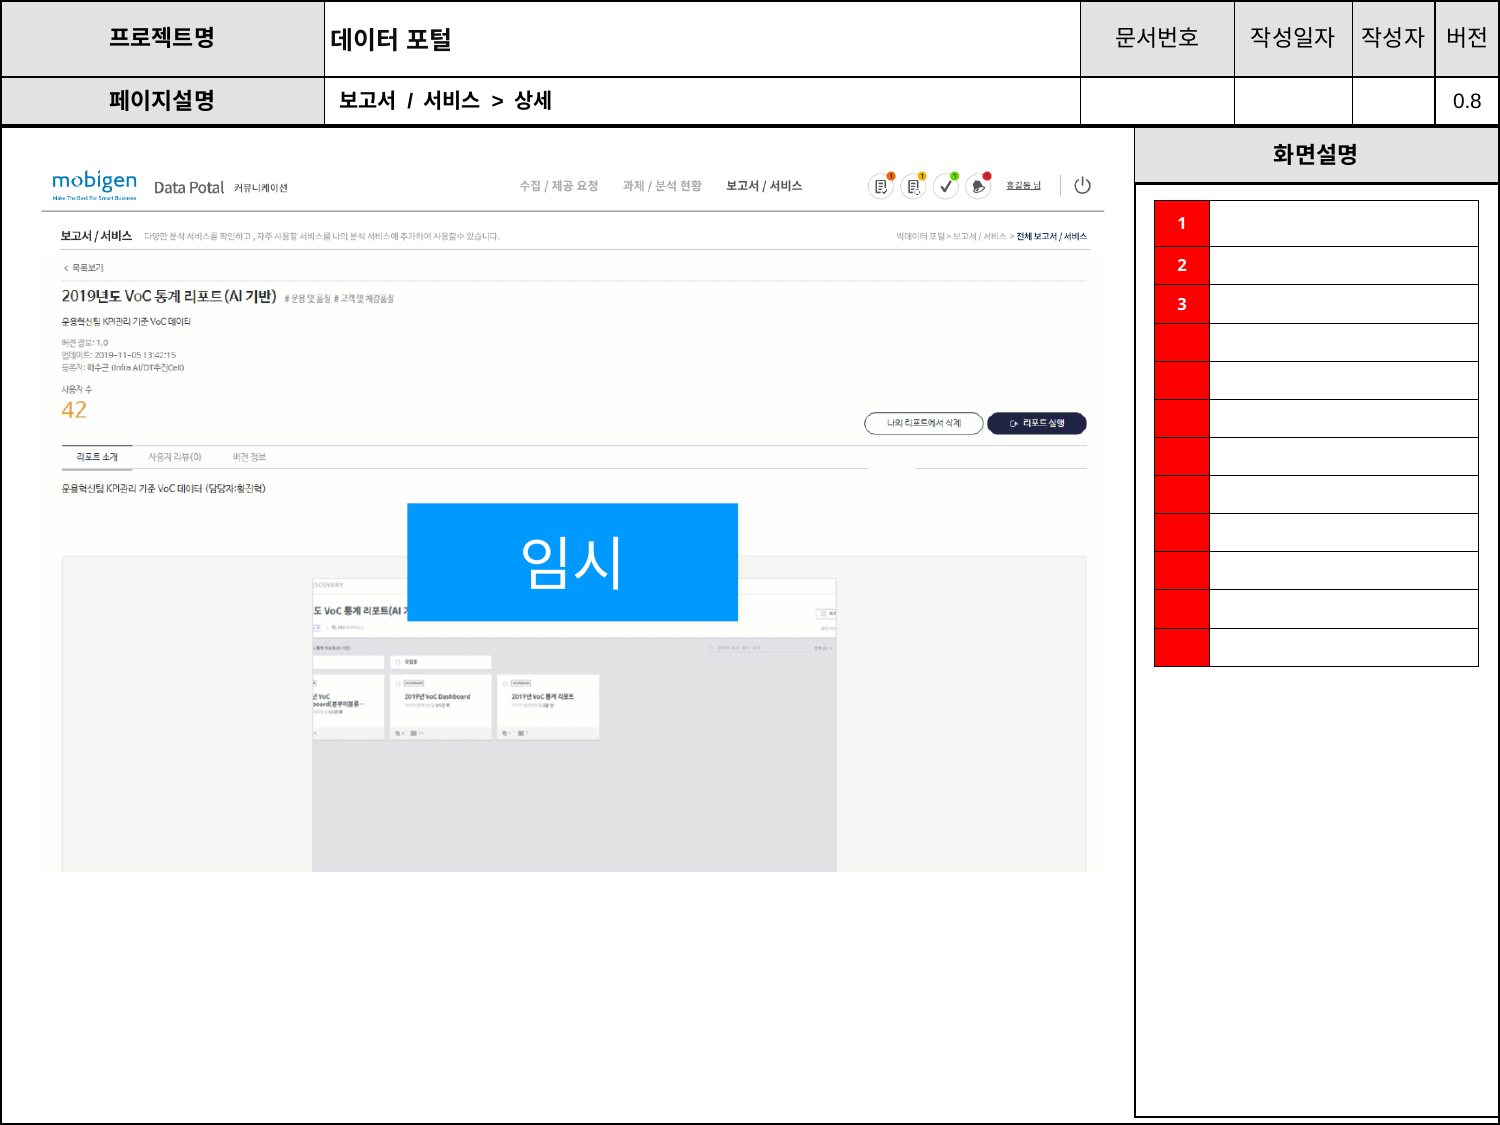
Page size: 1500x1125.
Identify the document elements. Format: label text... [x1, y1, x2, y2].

table_cell [1210, 362, 1478, 399]
table_cell [1210, 247, 1478, 284]
table_cell [1210, 552, 1478, 589]
table_cell [1210, 400, 1478, 437]
title 보고서 / 서비스 > 상세 [324, 82, 1028, 118]
table_cell [1155, 400, 1209, 437]
table_cell [1155, 590, 1209, 628]
table_cell [1155, 438, 1209, 475]
table_cell [1210, 476, 1478, 513]
table_cell [1210, 514, 1478, 551]
table_header 1 [1155, 201, 1209, 246]
table_header [1210, 201, 1478, 246]
table_cell [1155, 629, 1209, 666]
table_cell [1210, 285, 1478, 323]
table_cell [1155, 514, 1209, 551]
table_cell [1210, 438, 1478, 475]
table_cell 2 [1155, 247, 1209, 284]
table_cell [1155, 324, 1209, 361]
table_cell [1155, 476, 1209, 513]
table_cell 3 [1155, 285, 1209, 323]
table_cell [1210, 590, 1478, 628]
table_cell [1210, 629, 1478, 666]
table_cell [1155, 552, 1209, 589]
table_cell [1155, 362, 1209, 399]
table_cell [1210, 324, 1478, 361]
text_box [41, 160, 1105, 872]
